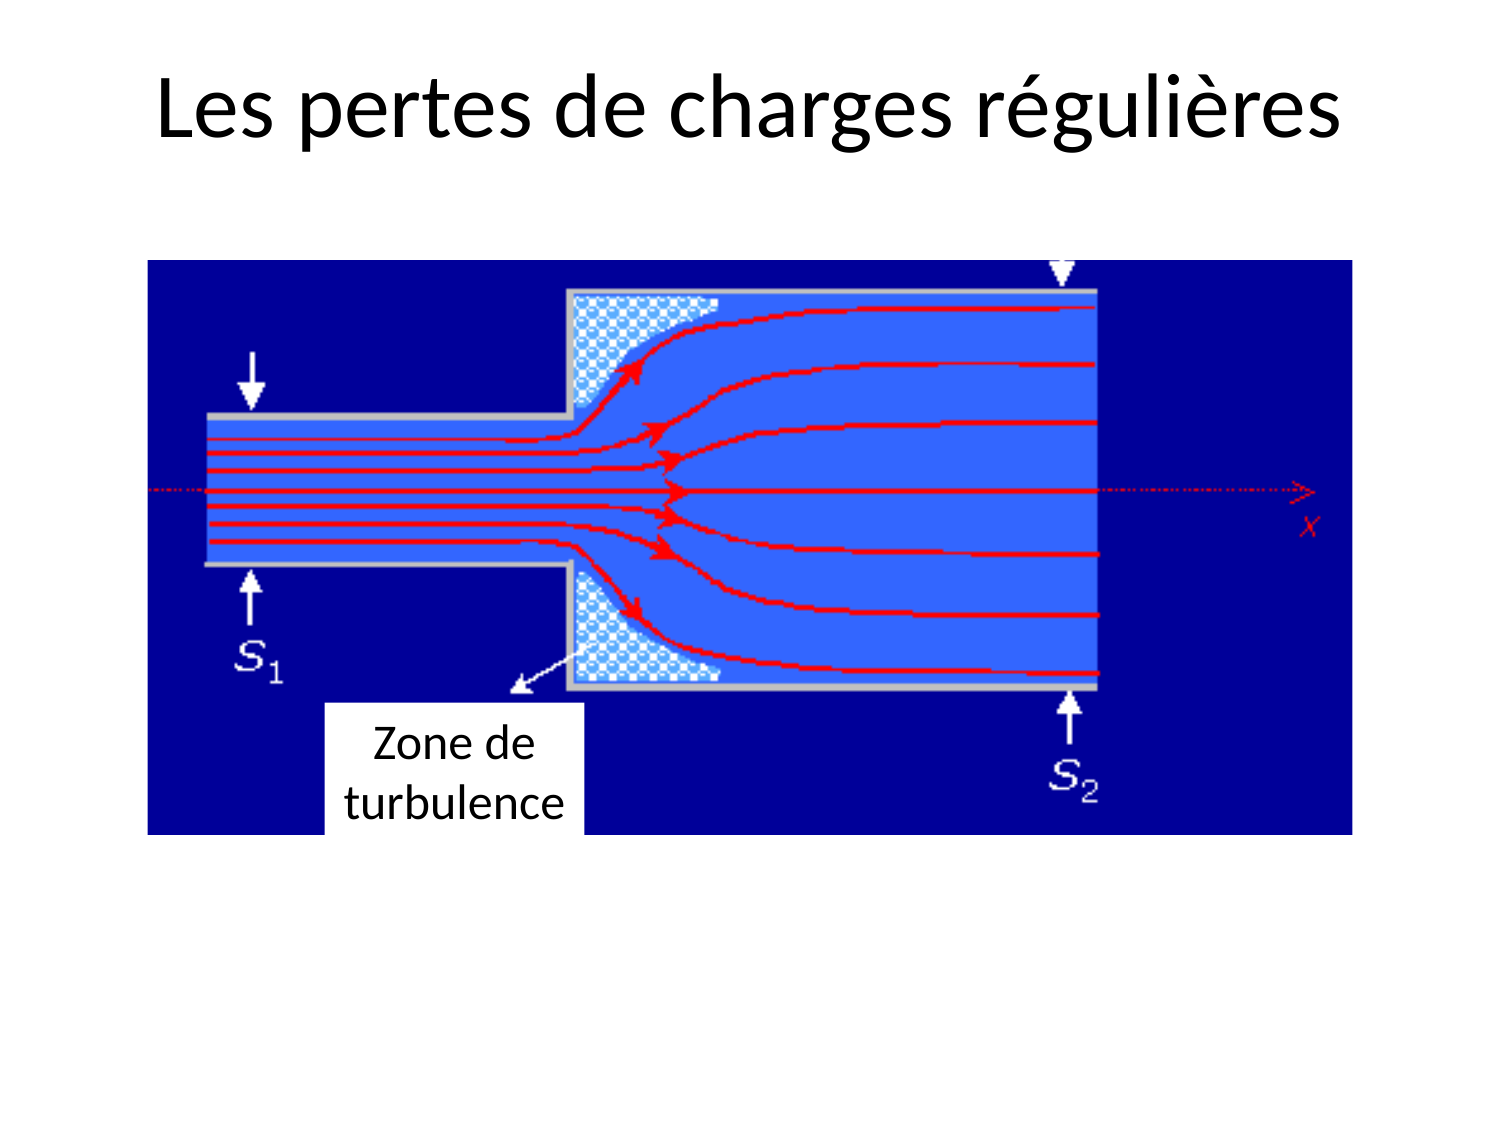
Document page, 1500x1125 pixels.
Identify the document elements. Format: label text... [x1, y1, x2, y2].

title Les pertes de charges régulières [75, 7, 1425, 195]
picture [147, 260, 1353, 835]
